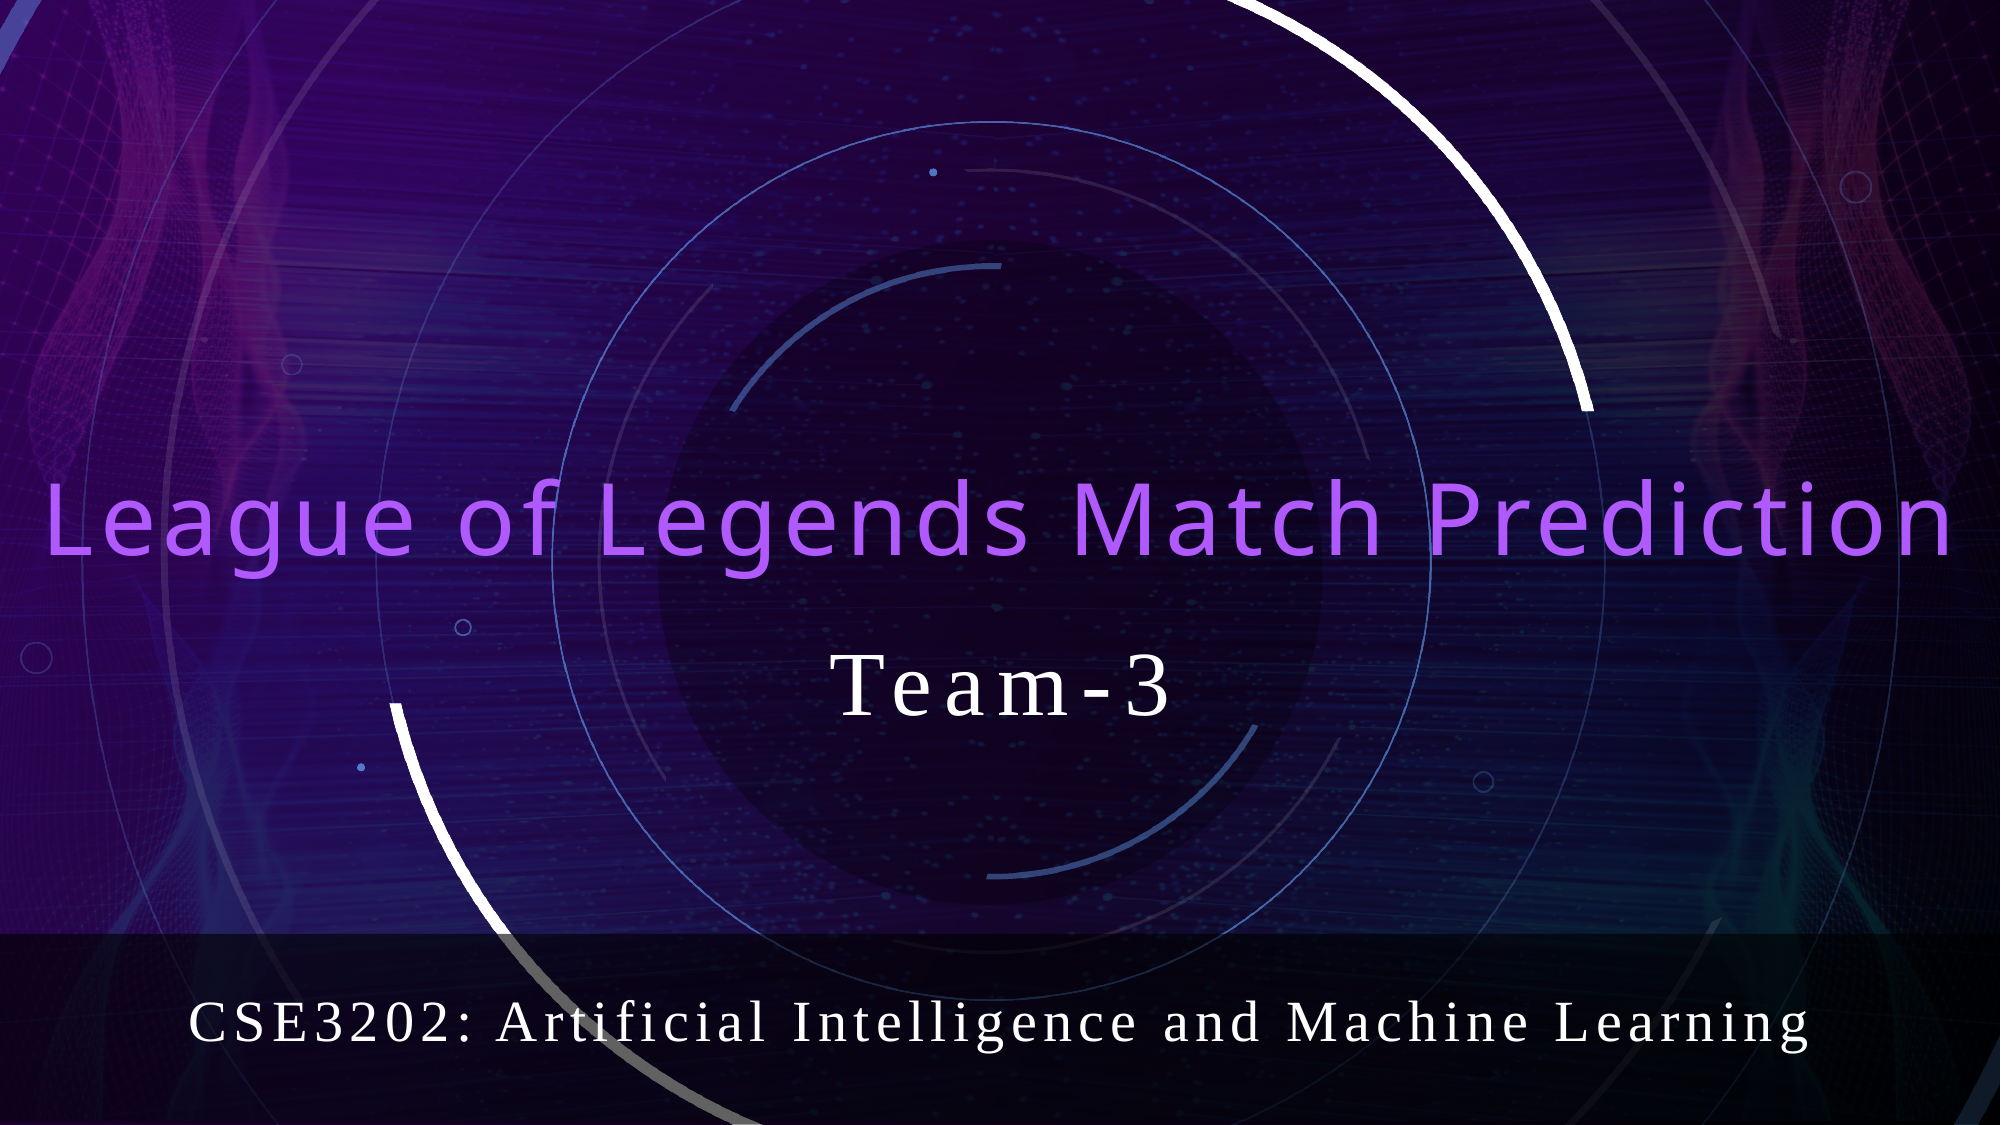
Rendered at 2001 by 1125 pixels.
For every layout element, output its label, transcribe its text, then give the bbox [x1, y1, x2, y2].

subtitle Team-3 [0, 628, 2000, 781]
picture [0, 0, 2000, 414]
title League of Legends Match Prediction [0, 414, 2000, 628]
picture [0, 781, 2000, 933]
list CSE3202: Artificial Intelligence and Machine Learning [0, 933, 2000, 1125]
